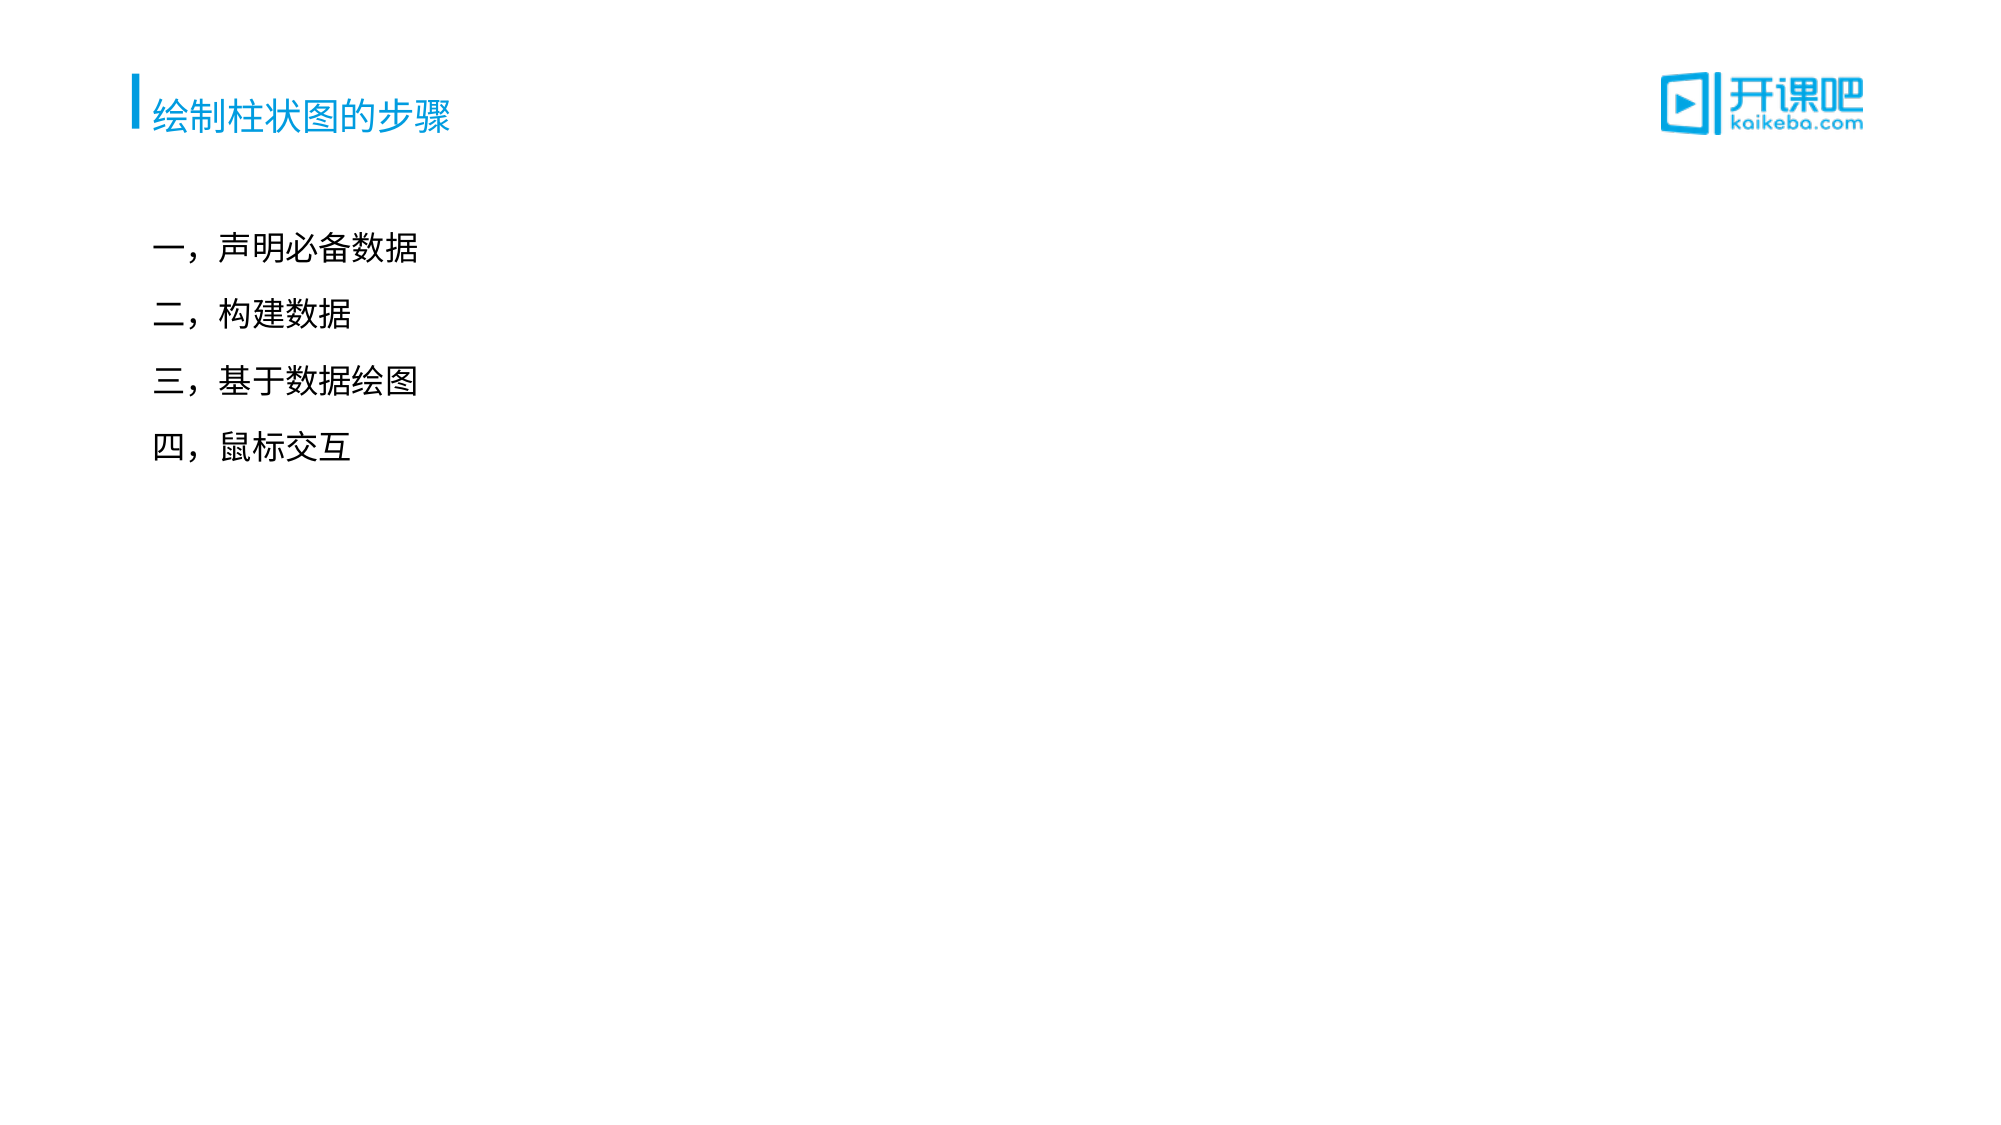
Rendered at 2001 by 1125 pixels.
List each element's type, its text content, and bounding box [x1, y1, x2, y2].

list 一，声明必备数据 二，构建数据 三，基于数据绘图 四，鼠标交互 [137, 199, 1863, 1014]
title 绘制柱状图的步骤 [137, 59, 1863, 148]
